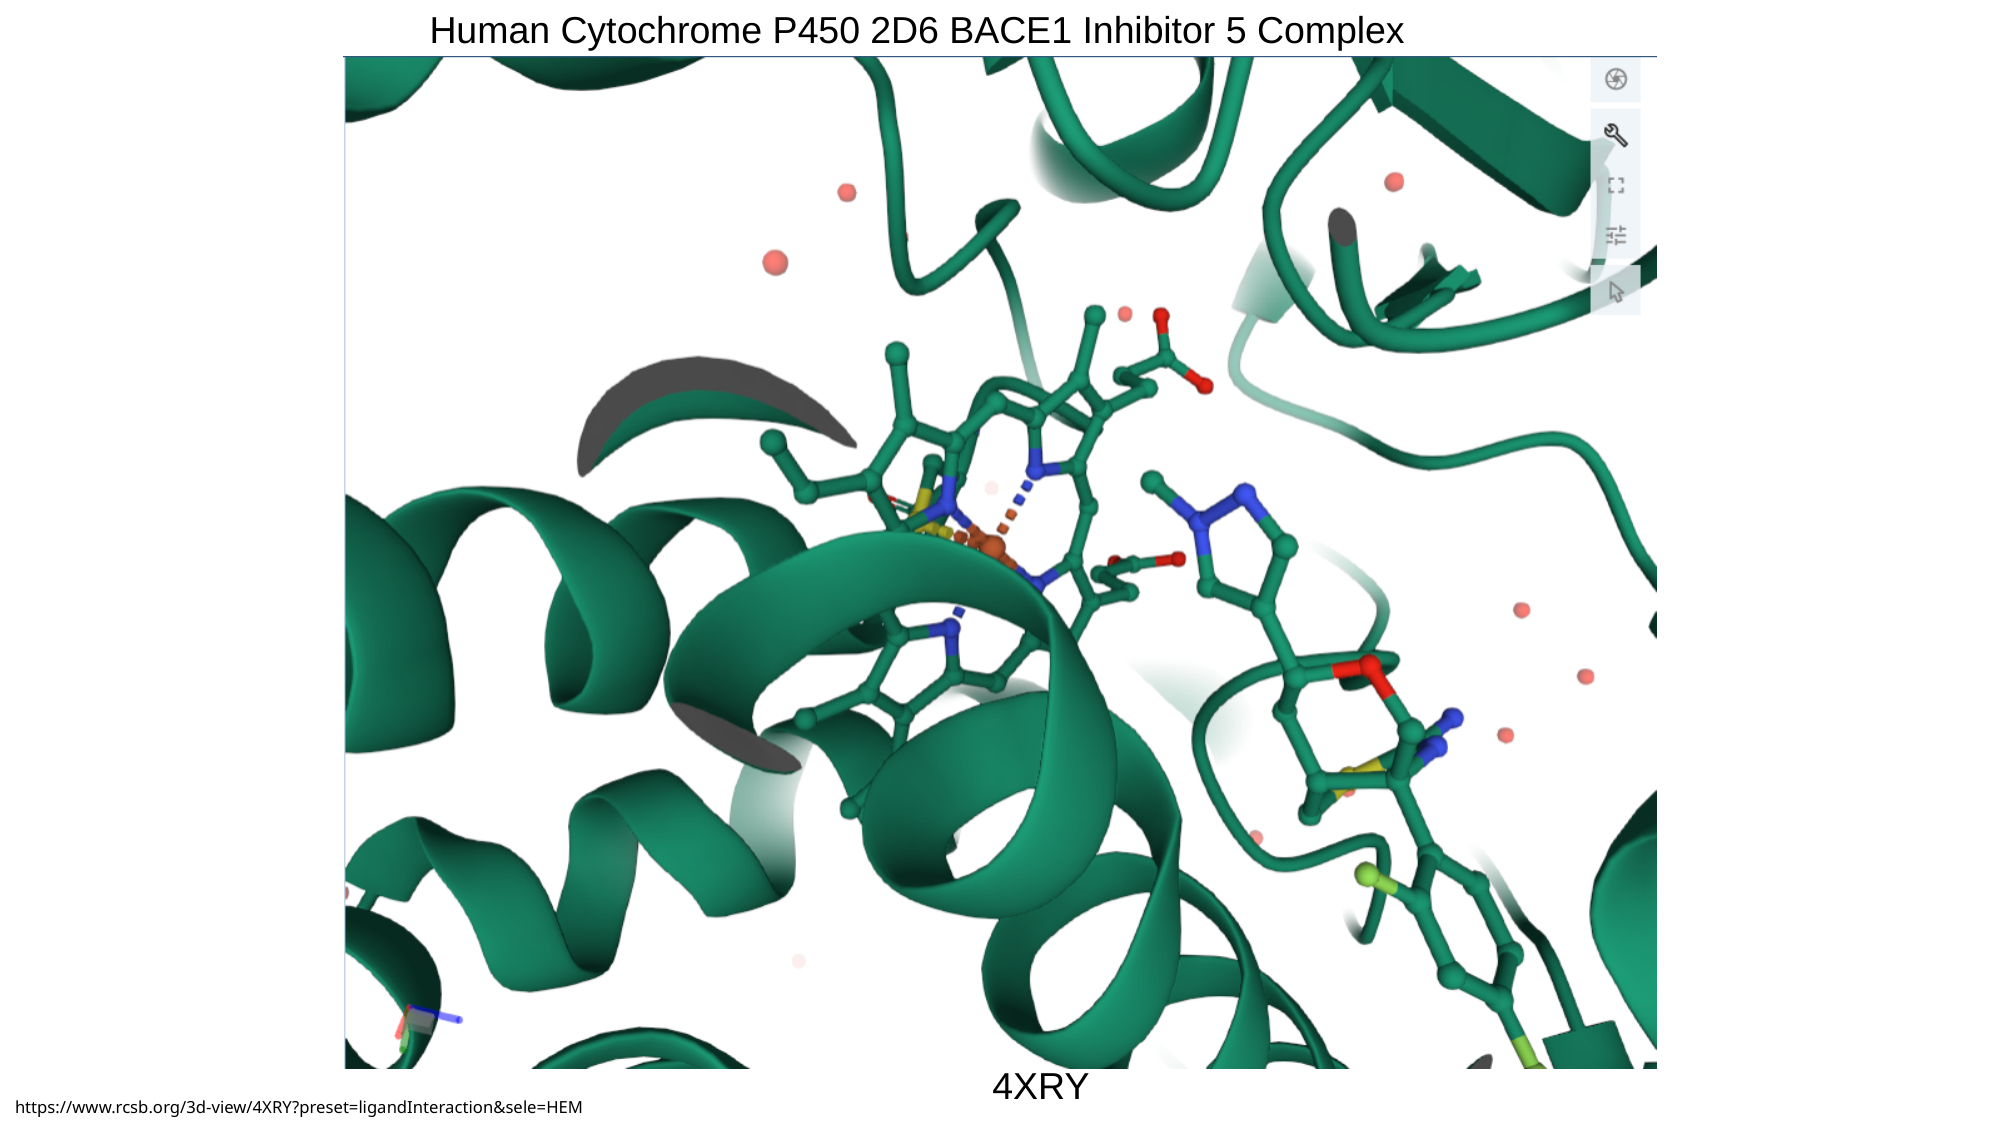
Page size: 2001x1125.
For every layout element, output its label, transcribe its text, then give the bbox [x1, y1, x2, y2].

text_box 4XRY [977, 1069, 1120, 1115]
picture [343, 56, 1657, 1069]
text_box https://www.rcsb.org/3d-view/4XRY?preset=ligandInteraction&sele=HEM [0, 1089, 1000, 1125]
text_box Human Cytochrome P450 2D6 BACE1 Inhibitor 5 Complex [414, 0, 1717, 59]
